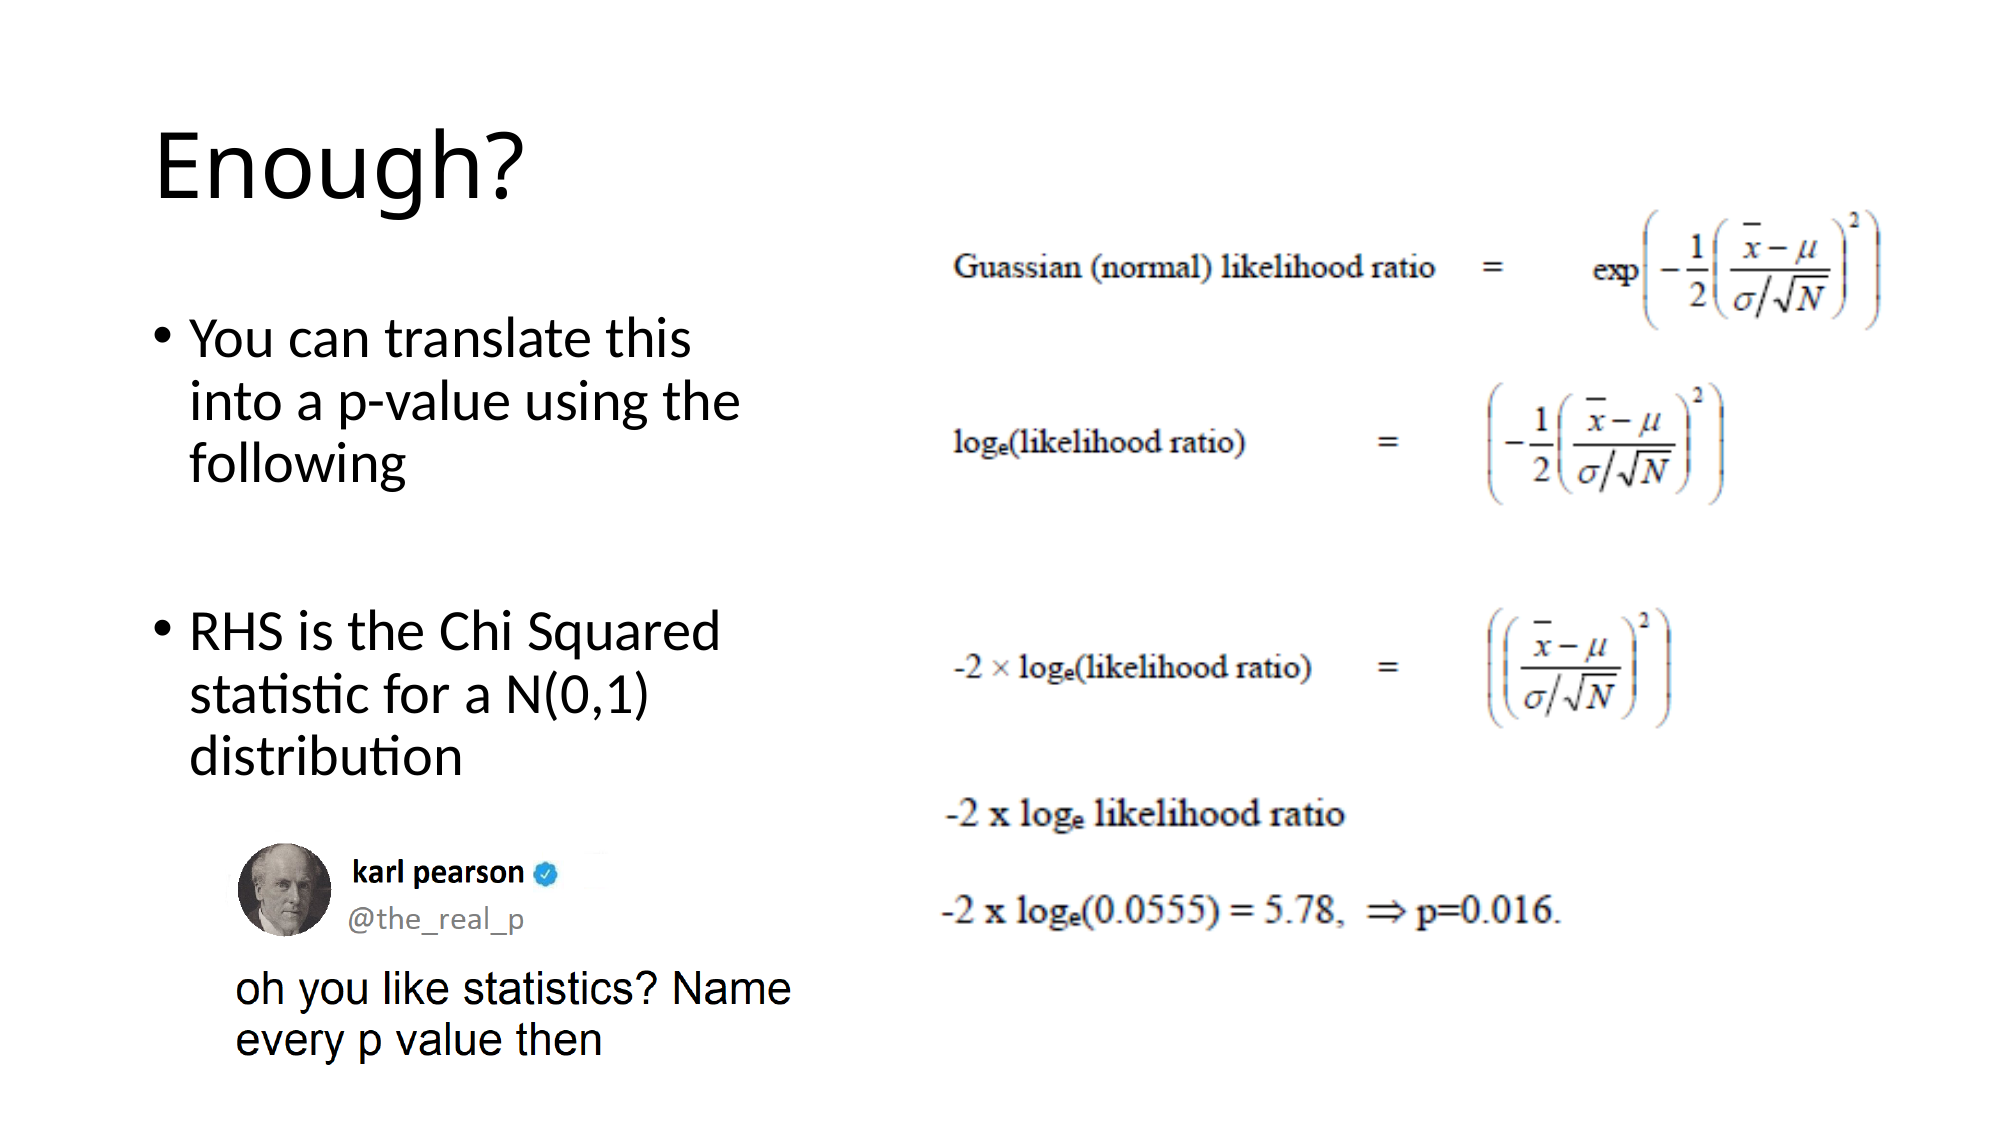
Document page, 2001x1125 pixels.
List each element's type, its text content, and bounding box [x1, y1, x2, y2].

list You can translate this into a p-value using the following RHS is the Chi Squared statistic for a N(0,1) distribution [137, 299, 814, 1014]
picture [928, 206, 1890, 755]
picture [208, 829, 814, 1085]
picture [928, 768, 1577, 958]
title Enough? [137, 59, 1863, 278]
